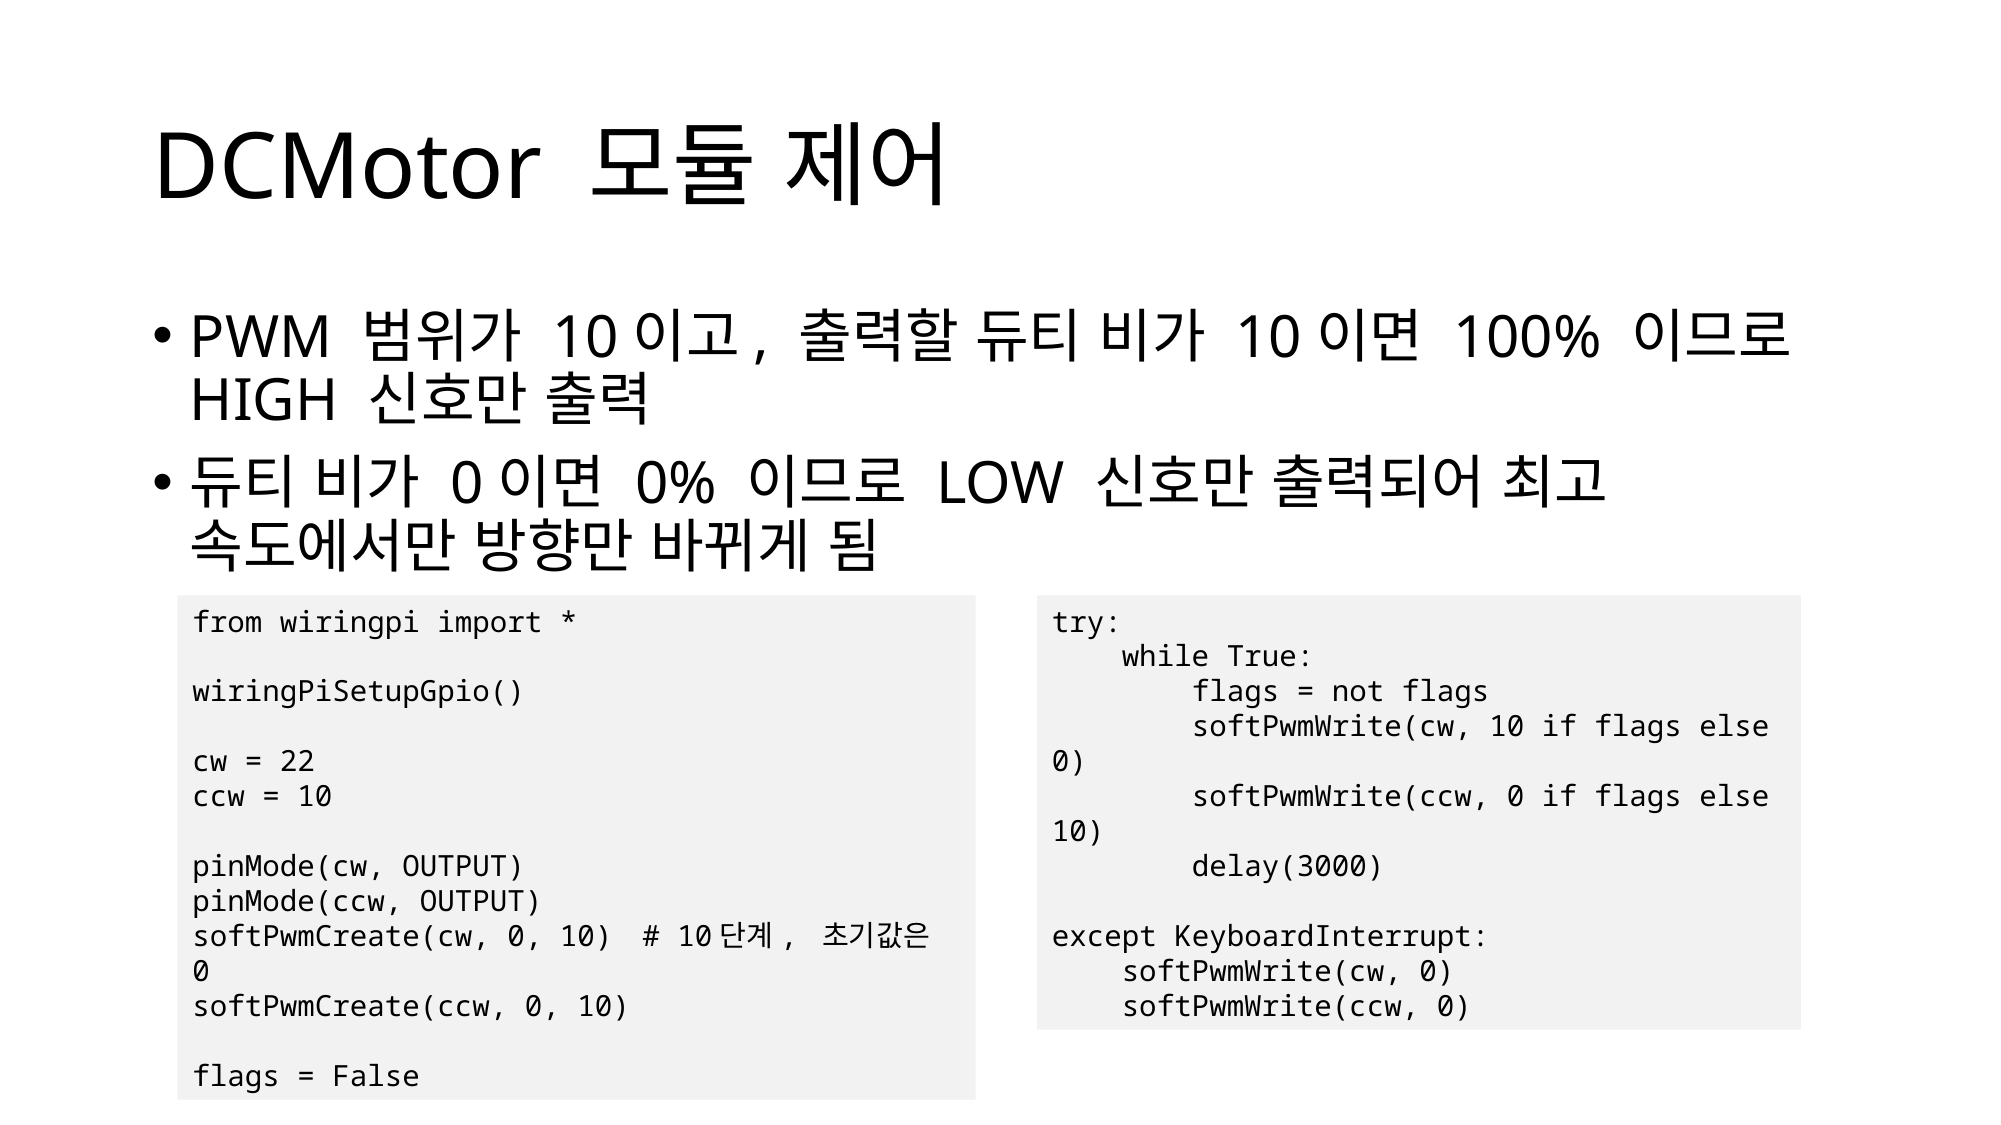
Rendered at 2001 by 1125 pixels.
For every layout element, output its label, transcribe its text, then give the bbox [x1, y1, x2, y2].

list PWM 범위가 10이고, 출력할 듀티 비가 10이면 100% 이므로 HIGH 신호만 출력 듀티 비가 0이면 0% 이므로 LOW 신호만 출력되어 최고 속도에서만 방향만 바뀌게 됨 [137, 299, 1863, 1014]
title DCMotor 모듈 제어 [137, 59, 1863, 278]
text_box try: while True: flags = not flags softPwmWrite(cw, 10 if flags else 0) softPwmWrite(ccw, 0 if flags else 10) delay(3000) except KeyboardInterrupt: softPwmWrite(cw, 0) softPwmWrite(ccw, 0) [1037, 595, 1801, 1030]
text_box from wiringpi import * wiringPiSetupGpio() cw = 22 ccw = 10 pinMode(cw, OUTPUT) pinMode(ccw, OUTPUT) softPwmCreate(cw, 0, 10) # 10단계, 초기값은 0 softPwmCreate(ccw, 0, 10) flags = False [177, 595, 976, 1100]
